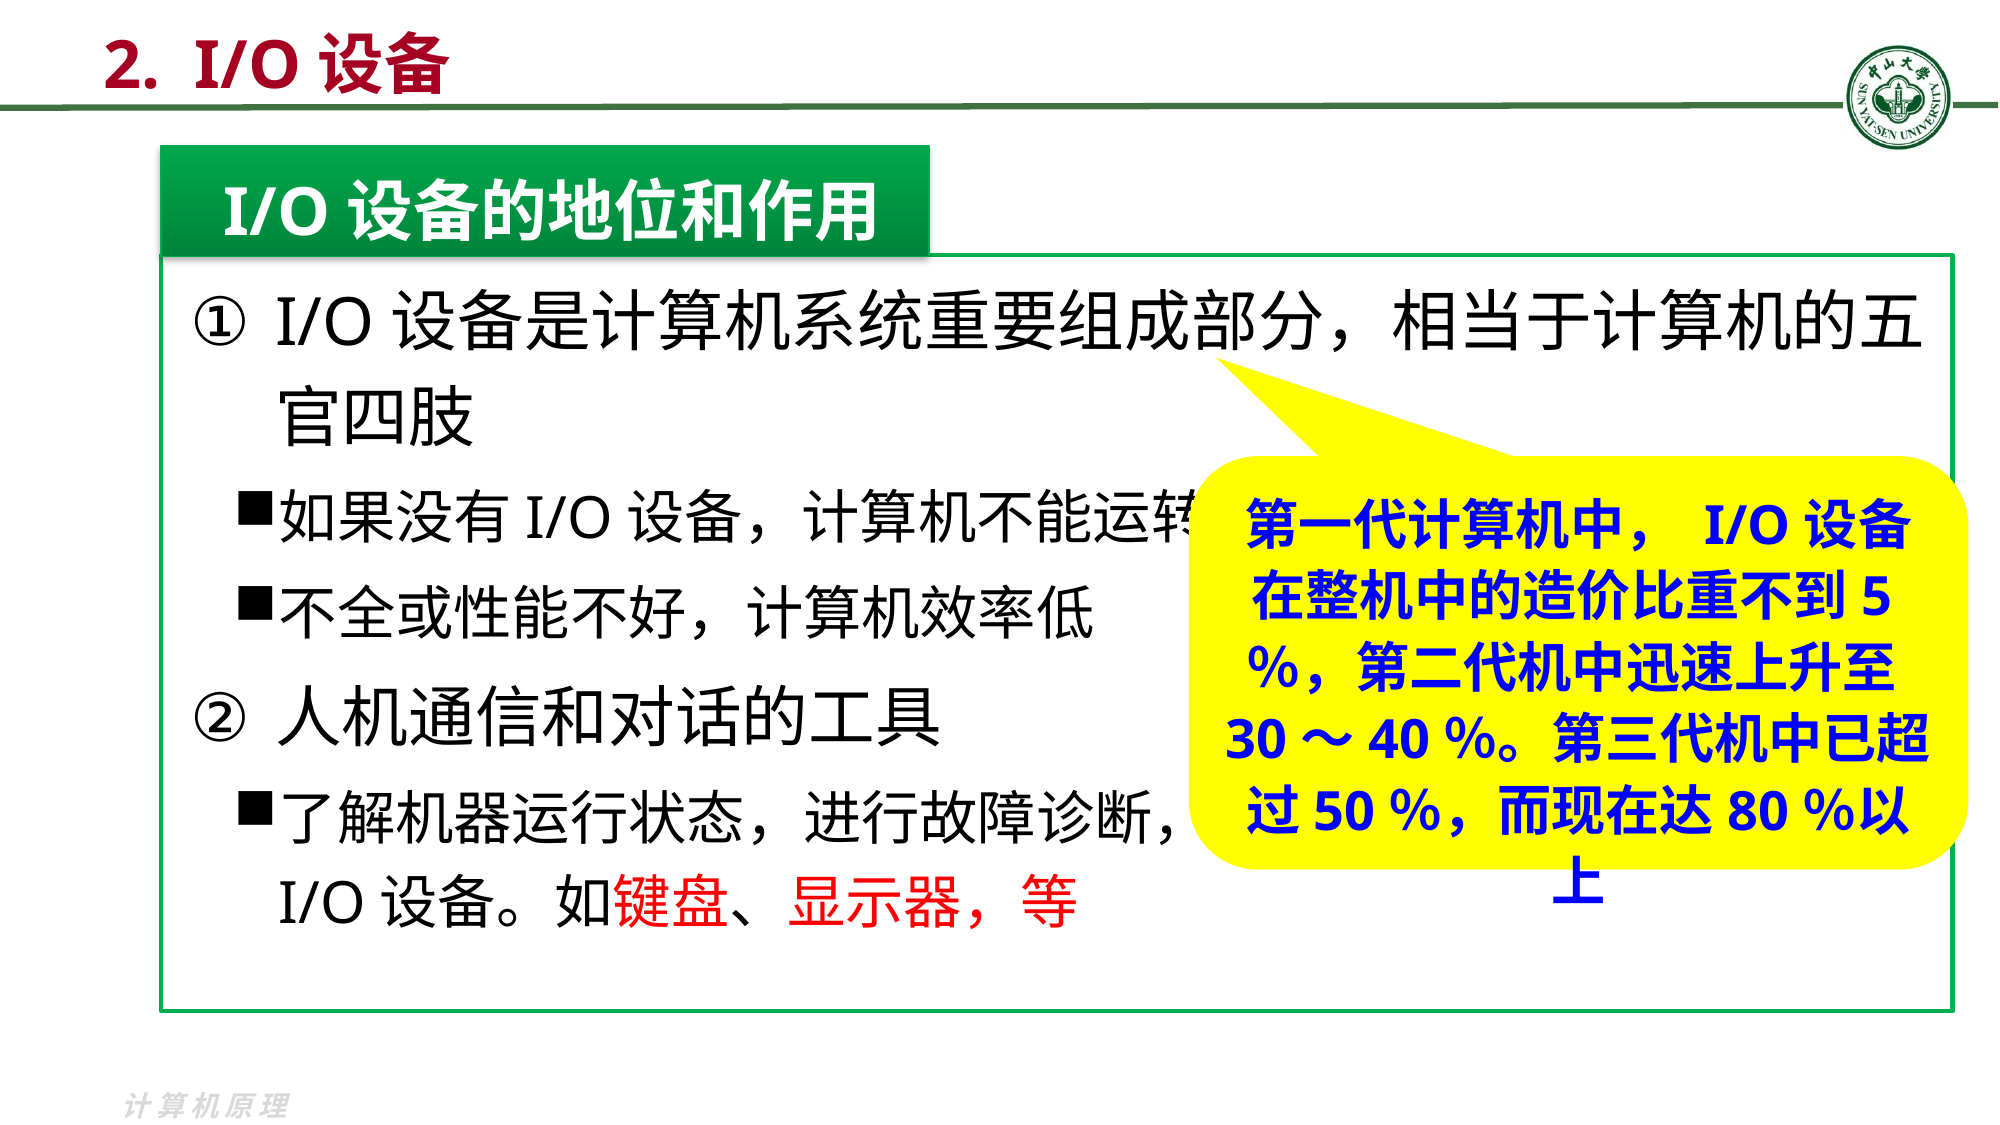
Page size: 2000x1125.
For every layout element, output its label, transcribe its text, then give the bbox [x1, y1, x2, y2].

list I/O设备是计算机系统重要组成部分，相当于计算机的五官四肢 如果没有I/O设备，计算机不能运转 不全或性能不好，计算机效率低 人机通信和对话的工具 了解机器运行状态，进行故障诊断，控制、命令计算机，都通过I/O设备。如键盘、显示器，等 [159, 253, 1955, 1013]
title 2. I/O设备 [88, 13, 1833, 110]
text_box I/O设备的地位和作用 [160, 145, 930, 257]
text_box 第一代计算机中， I/O设备在整机中的造价比重不到5％，第二代机中迅速上升至30～40％。第三代机中已超过50％，而现在达80％以上 [1188, 357, 1969, 870]
picture [1843, 42, 1953, 152]
